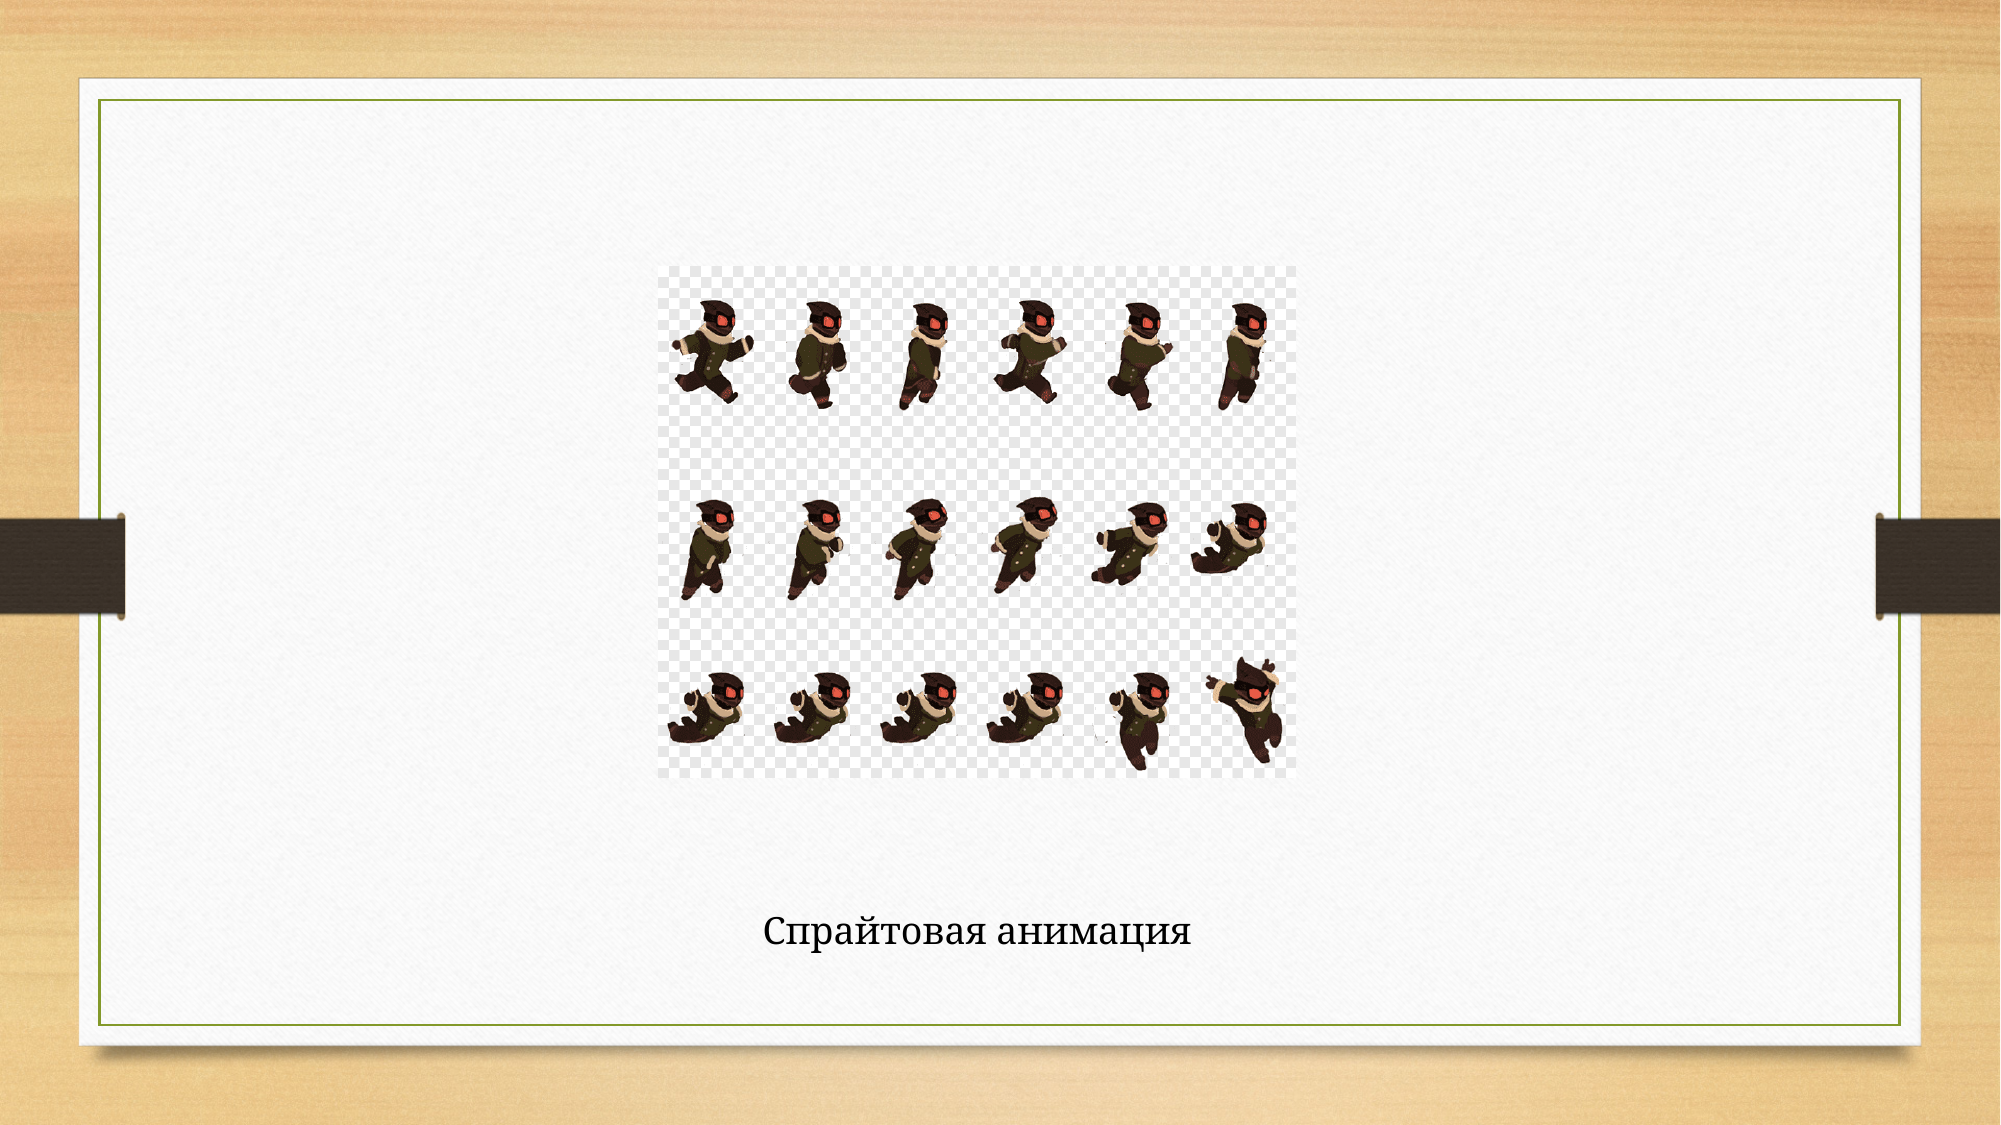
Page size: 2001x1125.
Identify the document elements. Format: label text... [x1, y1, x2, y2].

text_box Спрайтовая анимация [747, 899, 1207, 960]
picture [0, 0, 2001, 1125]
